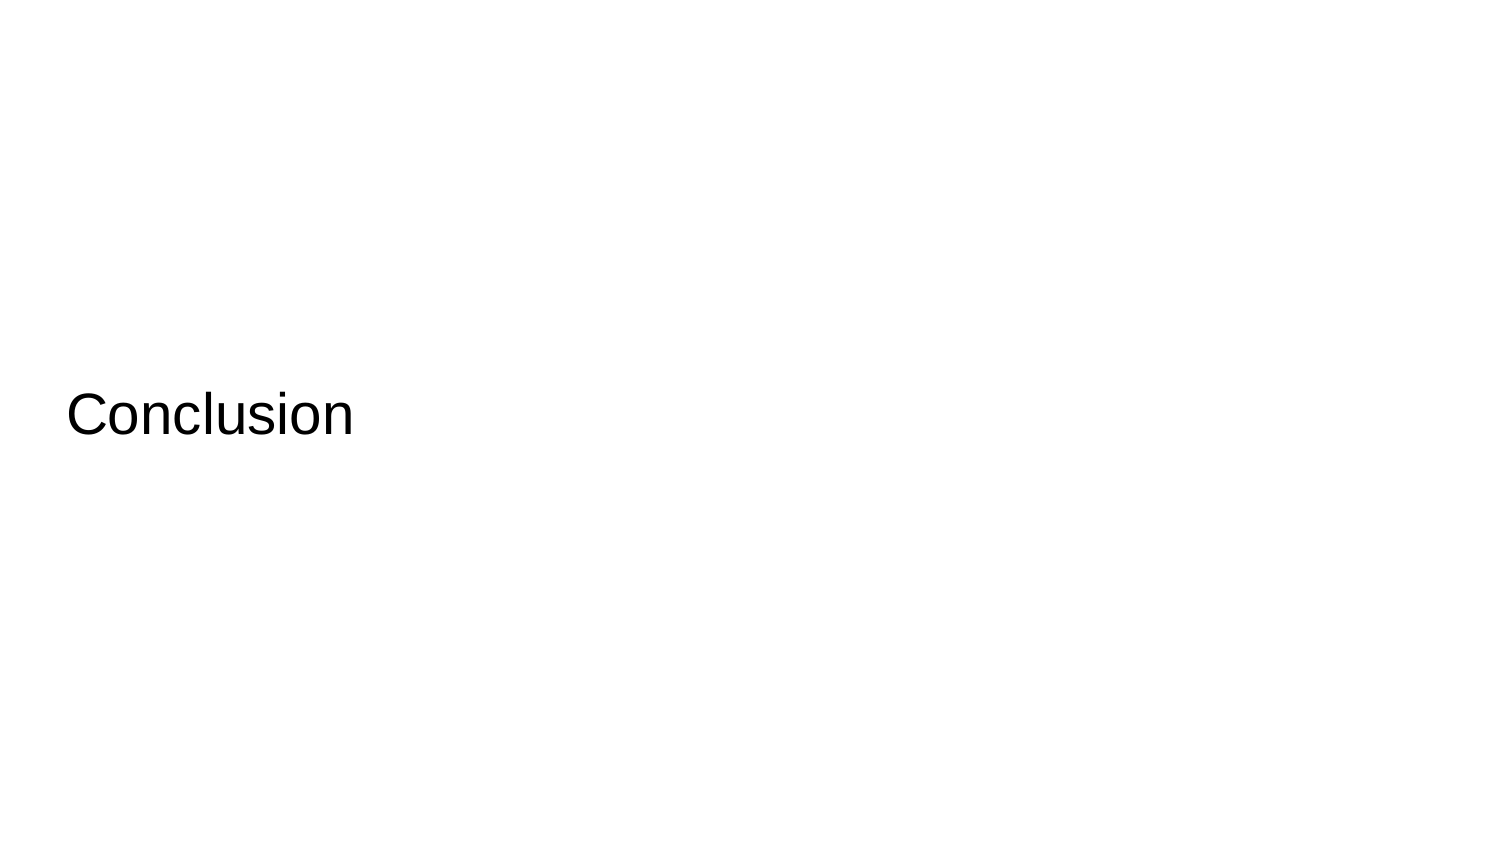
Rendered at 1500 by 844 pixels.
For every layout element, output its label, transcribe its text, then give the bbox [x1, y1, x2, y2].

title Conclusion [51, 360, 1449, 455]
